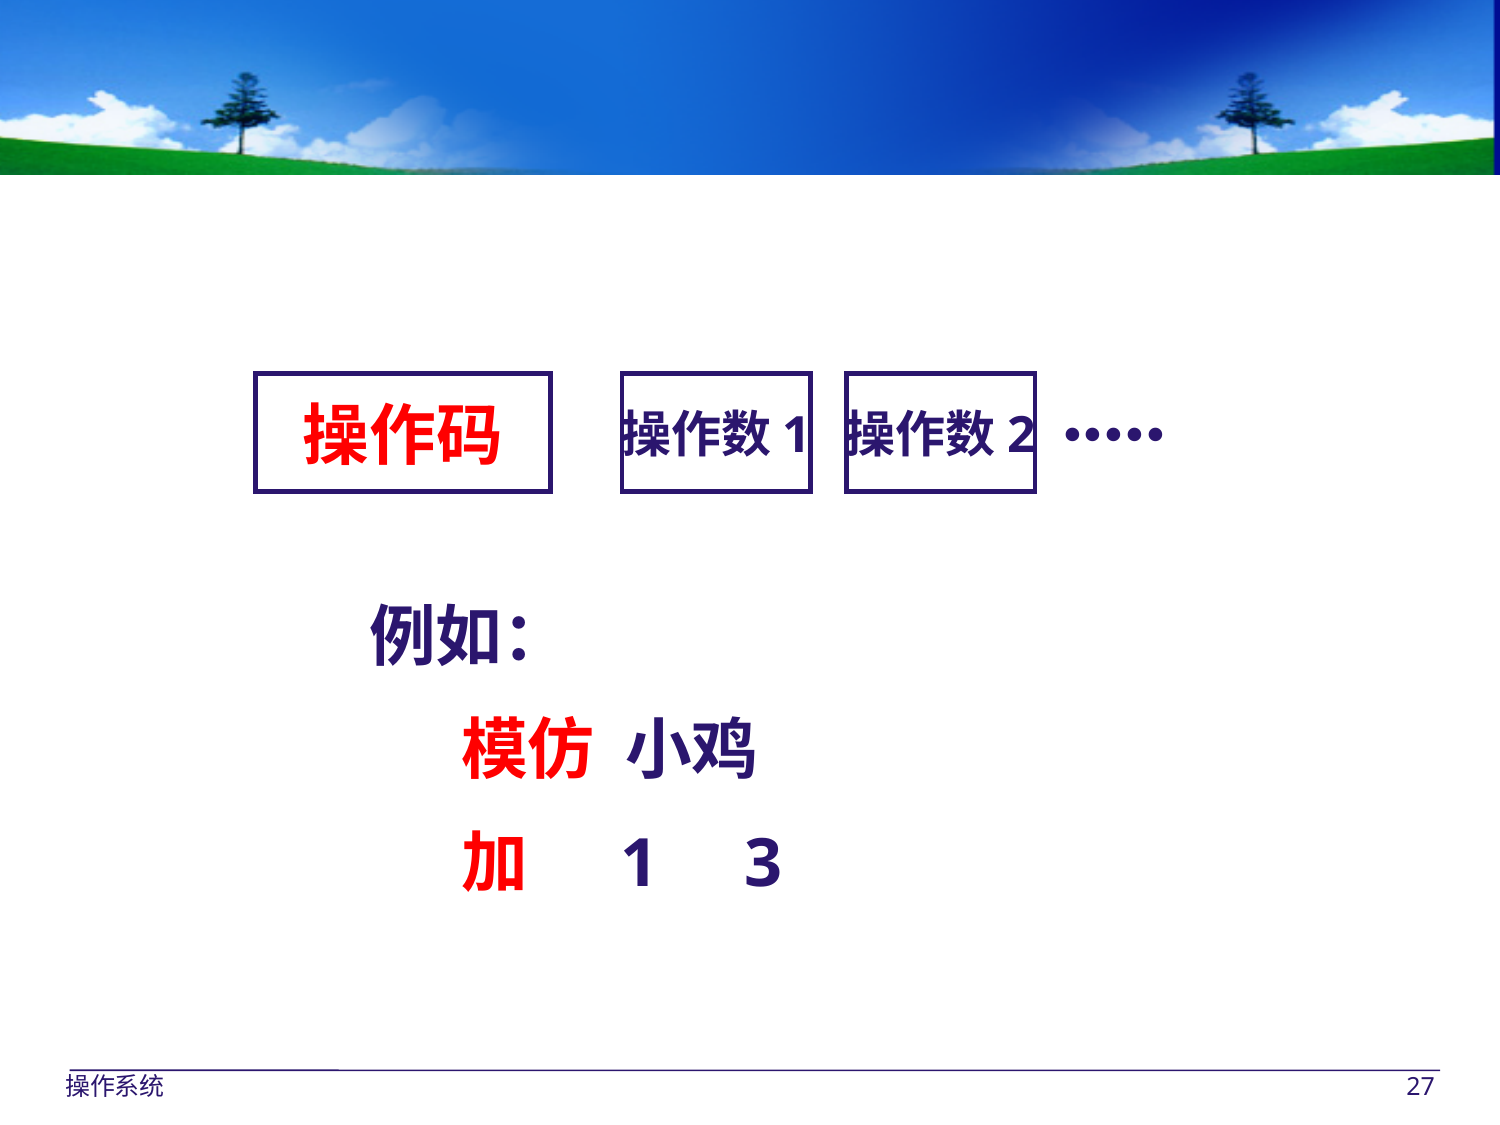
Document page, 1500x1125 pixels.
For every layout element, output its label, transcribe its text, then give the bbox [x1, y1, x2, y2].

text_box 操作码 [255, 373, 551, 492]
picture [0, 0, 1500, 175]
slide_number 操作系统 [49, 1062, 401, 1116]
text_box 操作数1 [621, 373, 811, 492]
footer 27 [974, 1062, 1451, 1116]
text_box 操作数2 [846, 373, 1036, 492]
text_box 例如： 模仿 小鸡 加 1 3 [354, 586, 798, 908]
text_box ..... [1047, 350, 1181, 465]
